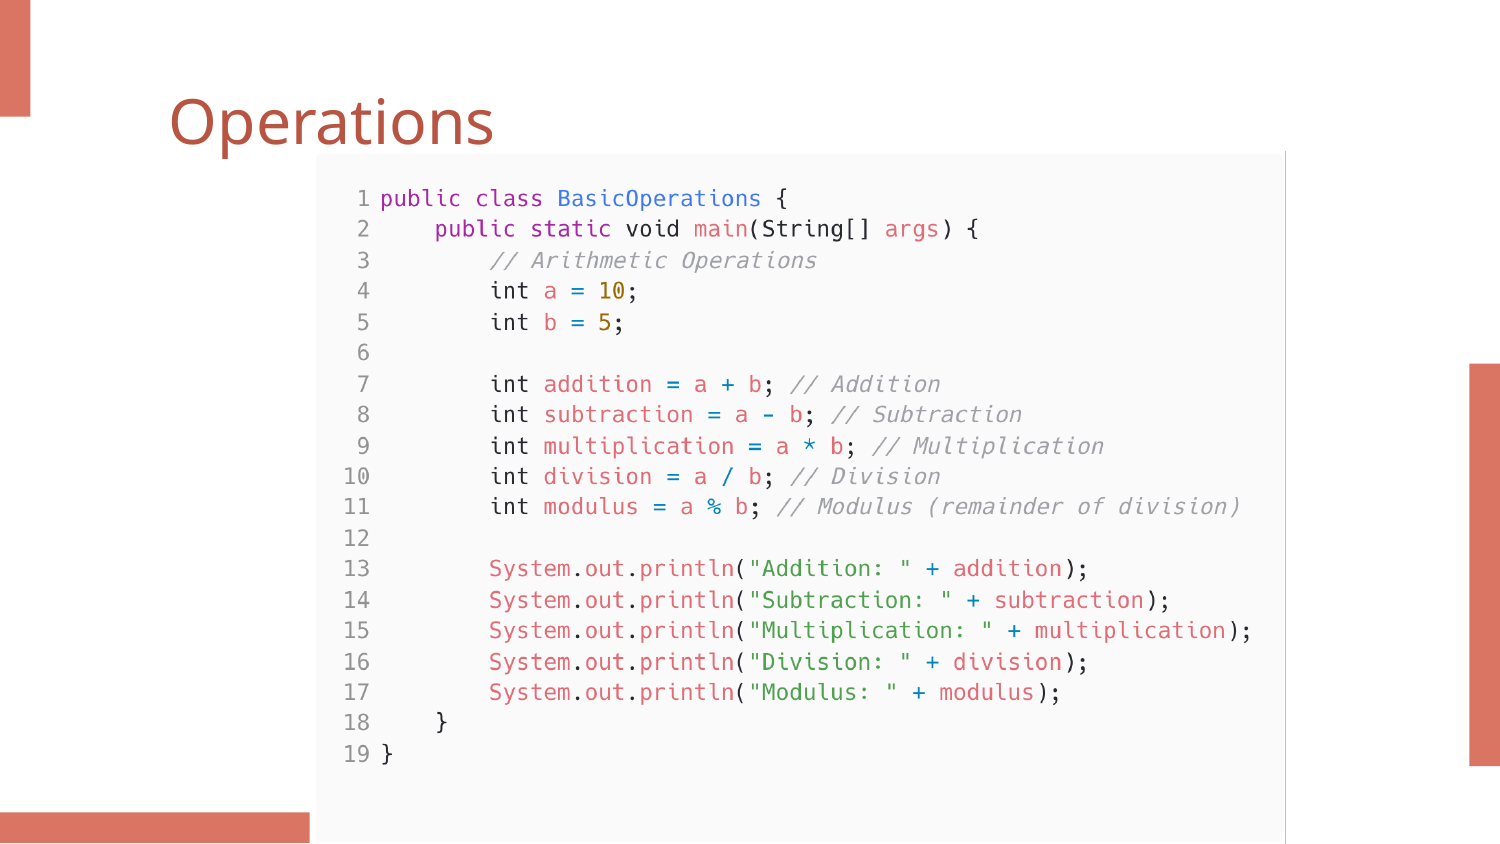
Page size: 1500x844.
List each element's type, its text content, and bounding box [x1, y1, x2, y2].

list Operations [0, 77, 718, 161]
picture [311, 151, 1286, 844]
